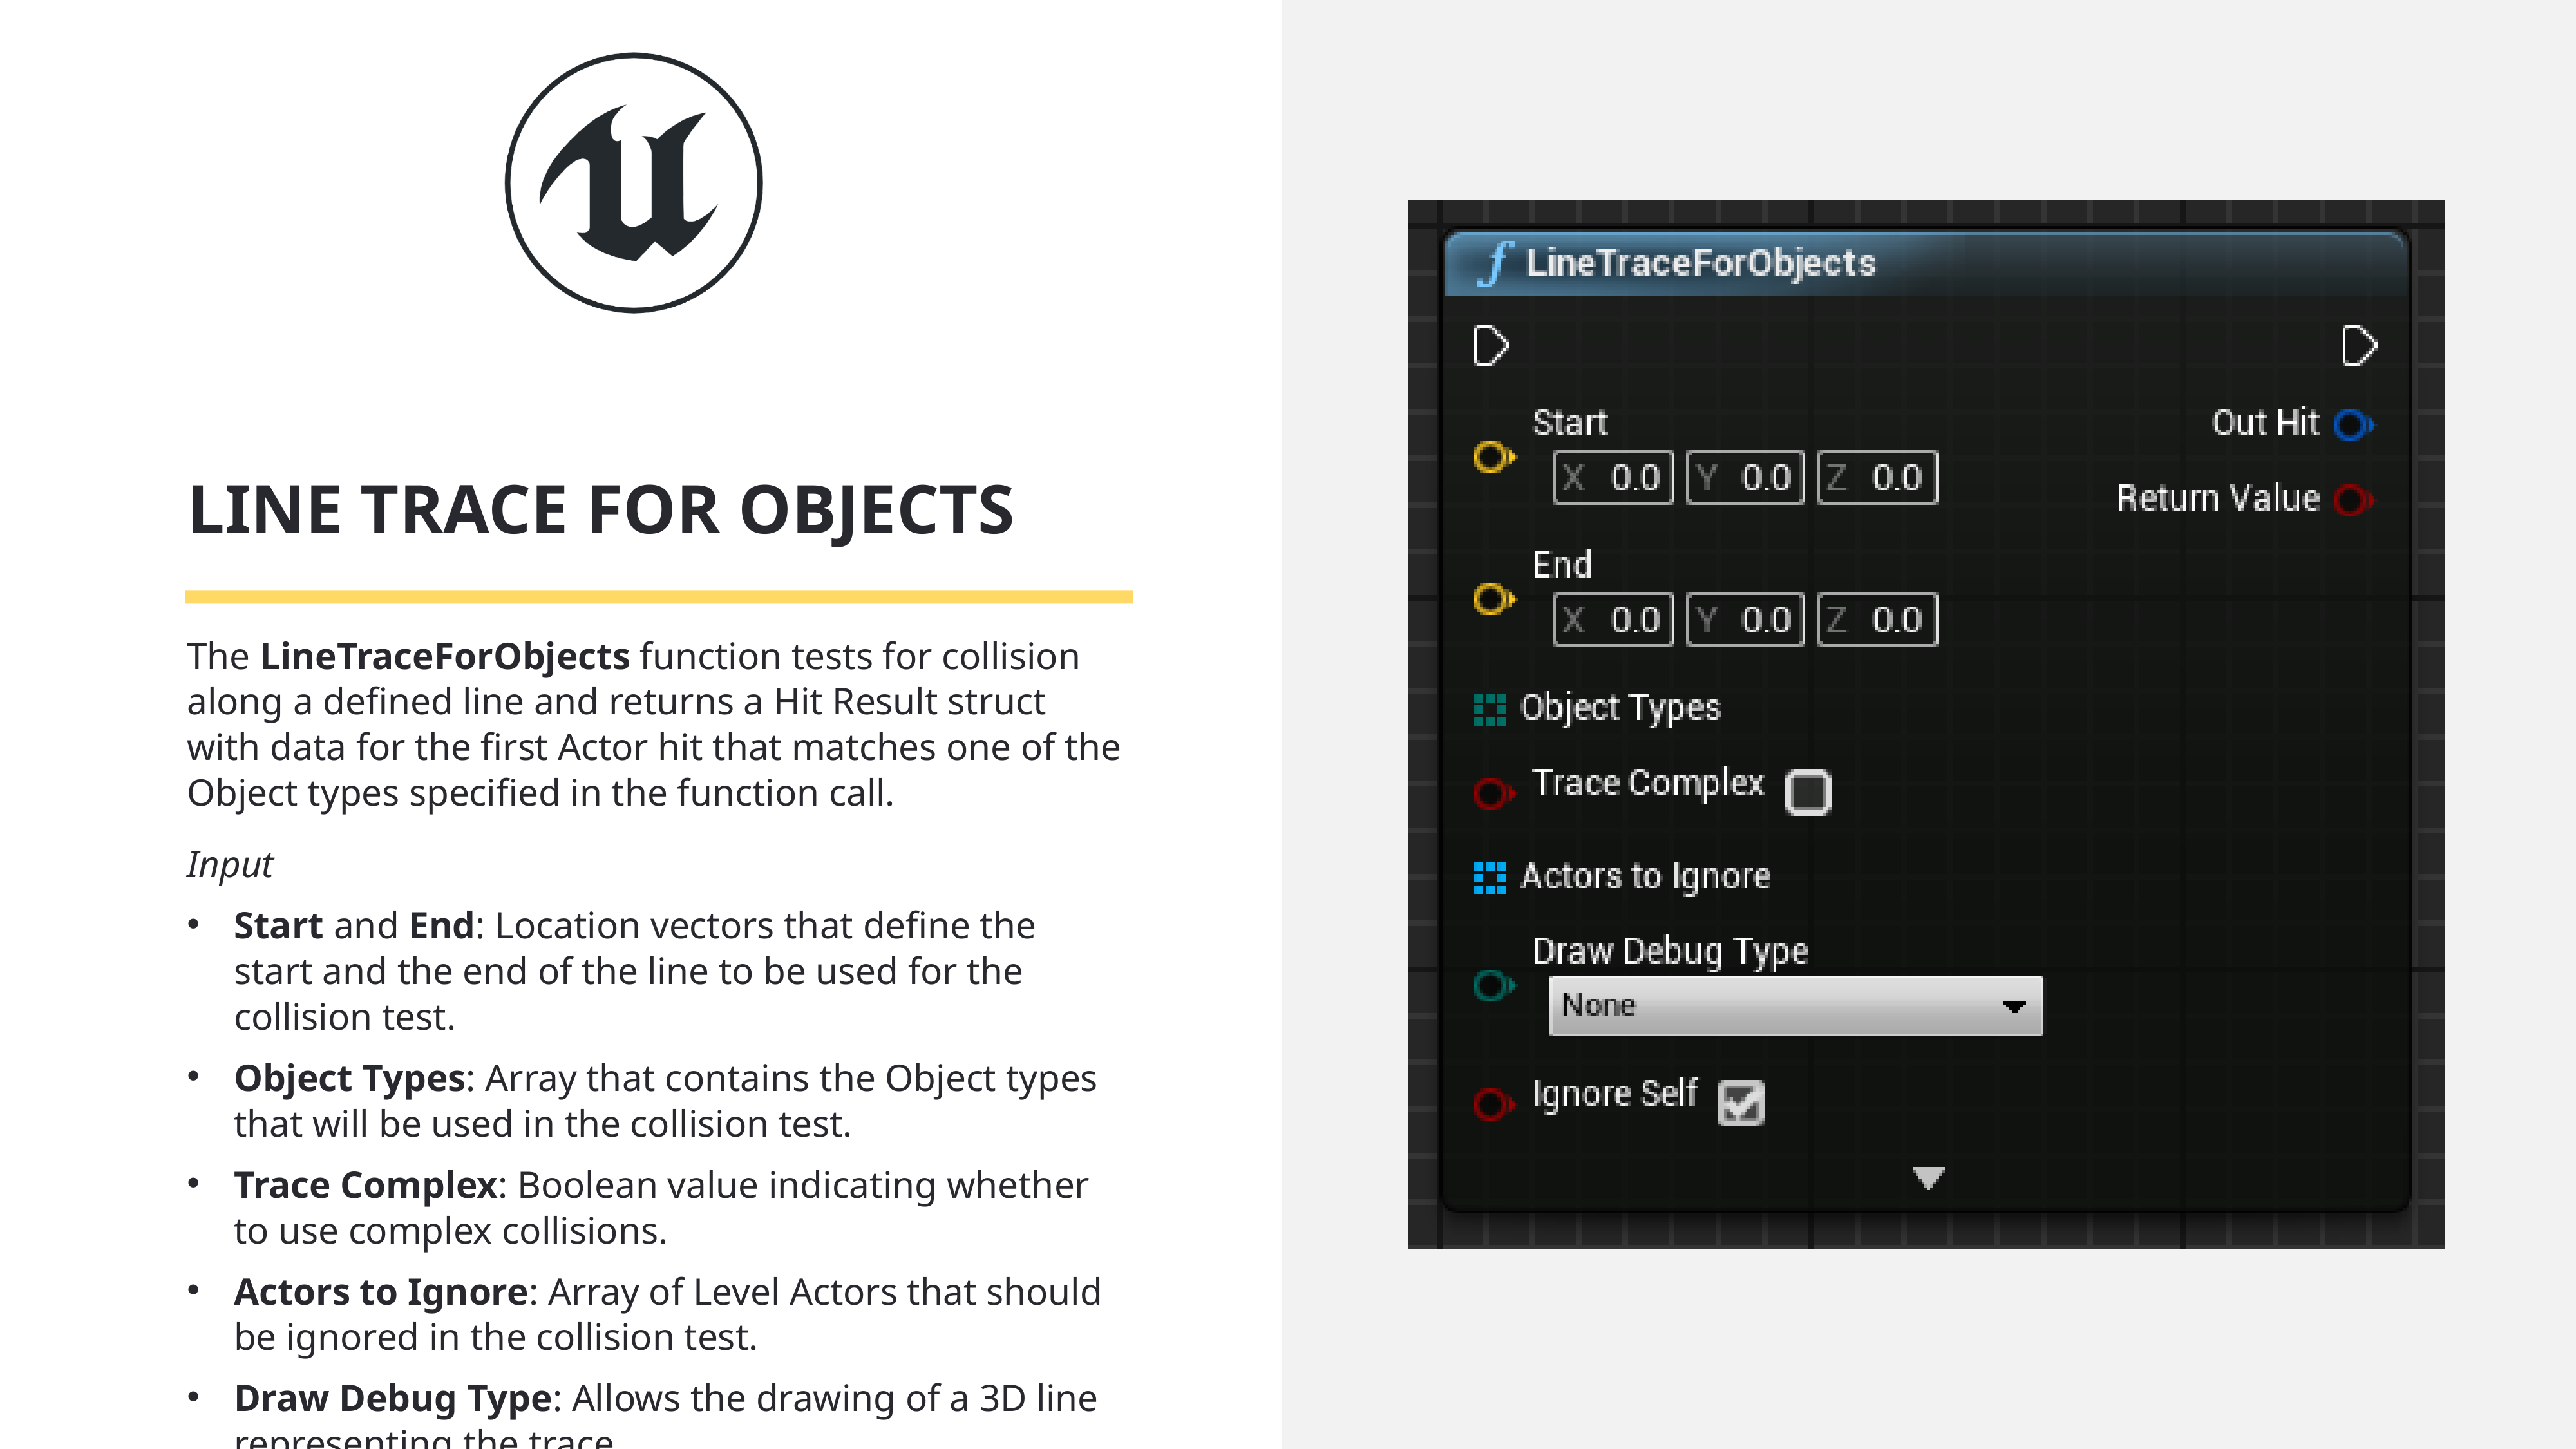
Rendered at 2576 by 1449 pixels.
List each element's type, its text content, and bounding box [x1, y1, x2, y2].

list The LineTraceForObjects function tests for collision along a defined line and returns a Hit Result struct with data for the first Actor hit that matches one of the Object types specified in the function call. Input Start and End: Location vectors that define the start and the end of the line to be used for the collision test. Object Types: Array that contains the Object types that will be used in the collision test. Trace Complex: Boolean value indicating whether to use complex collisions. Actors to Ignore: Array of Level Actors that should be ignored in the collision test. Draw Debug Type: Allows the drawing of a 3D line representing the trace. [177, 628, 1133, 1449]
picture [495, 43, 773, 97]
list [1408, 200, 2445, 1249]
title LINE TRACE FOR OBJECTS [177, 97, 1133, 558]
